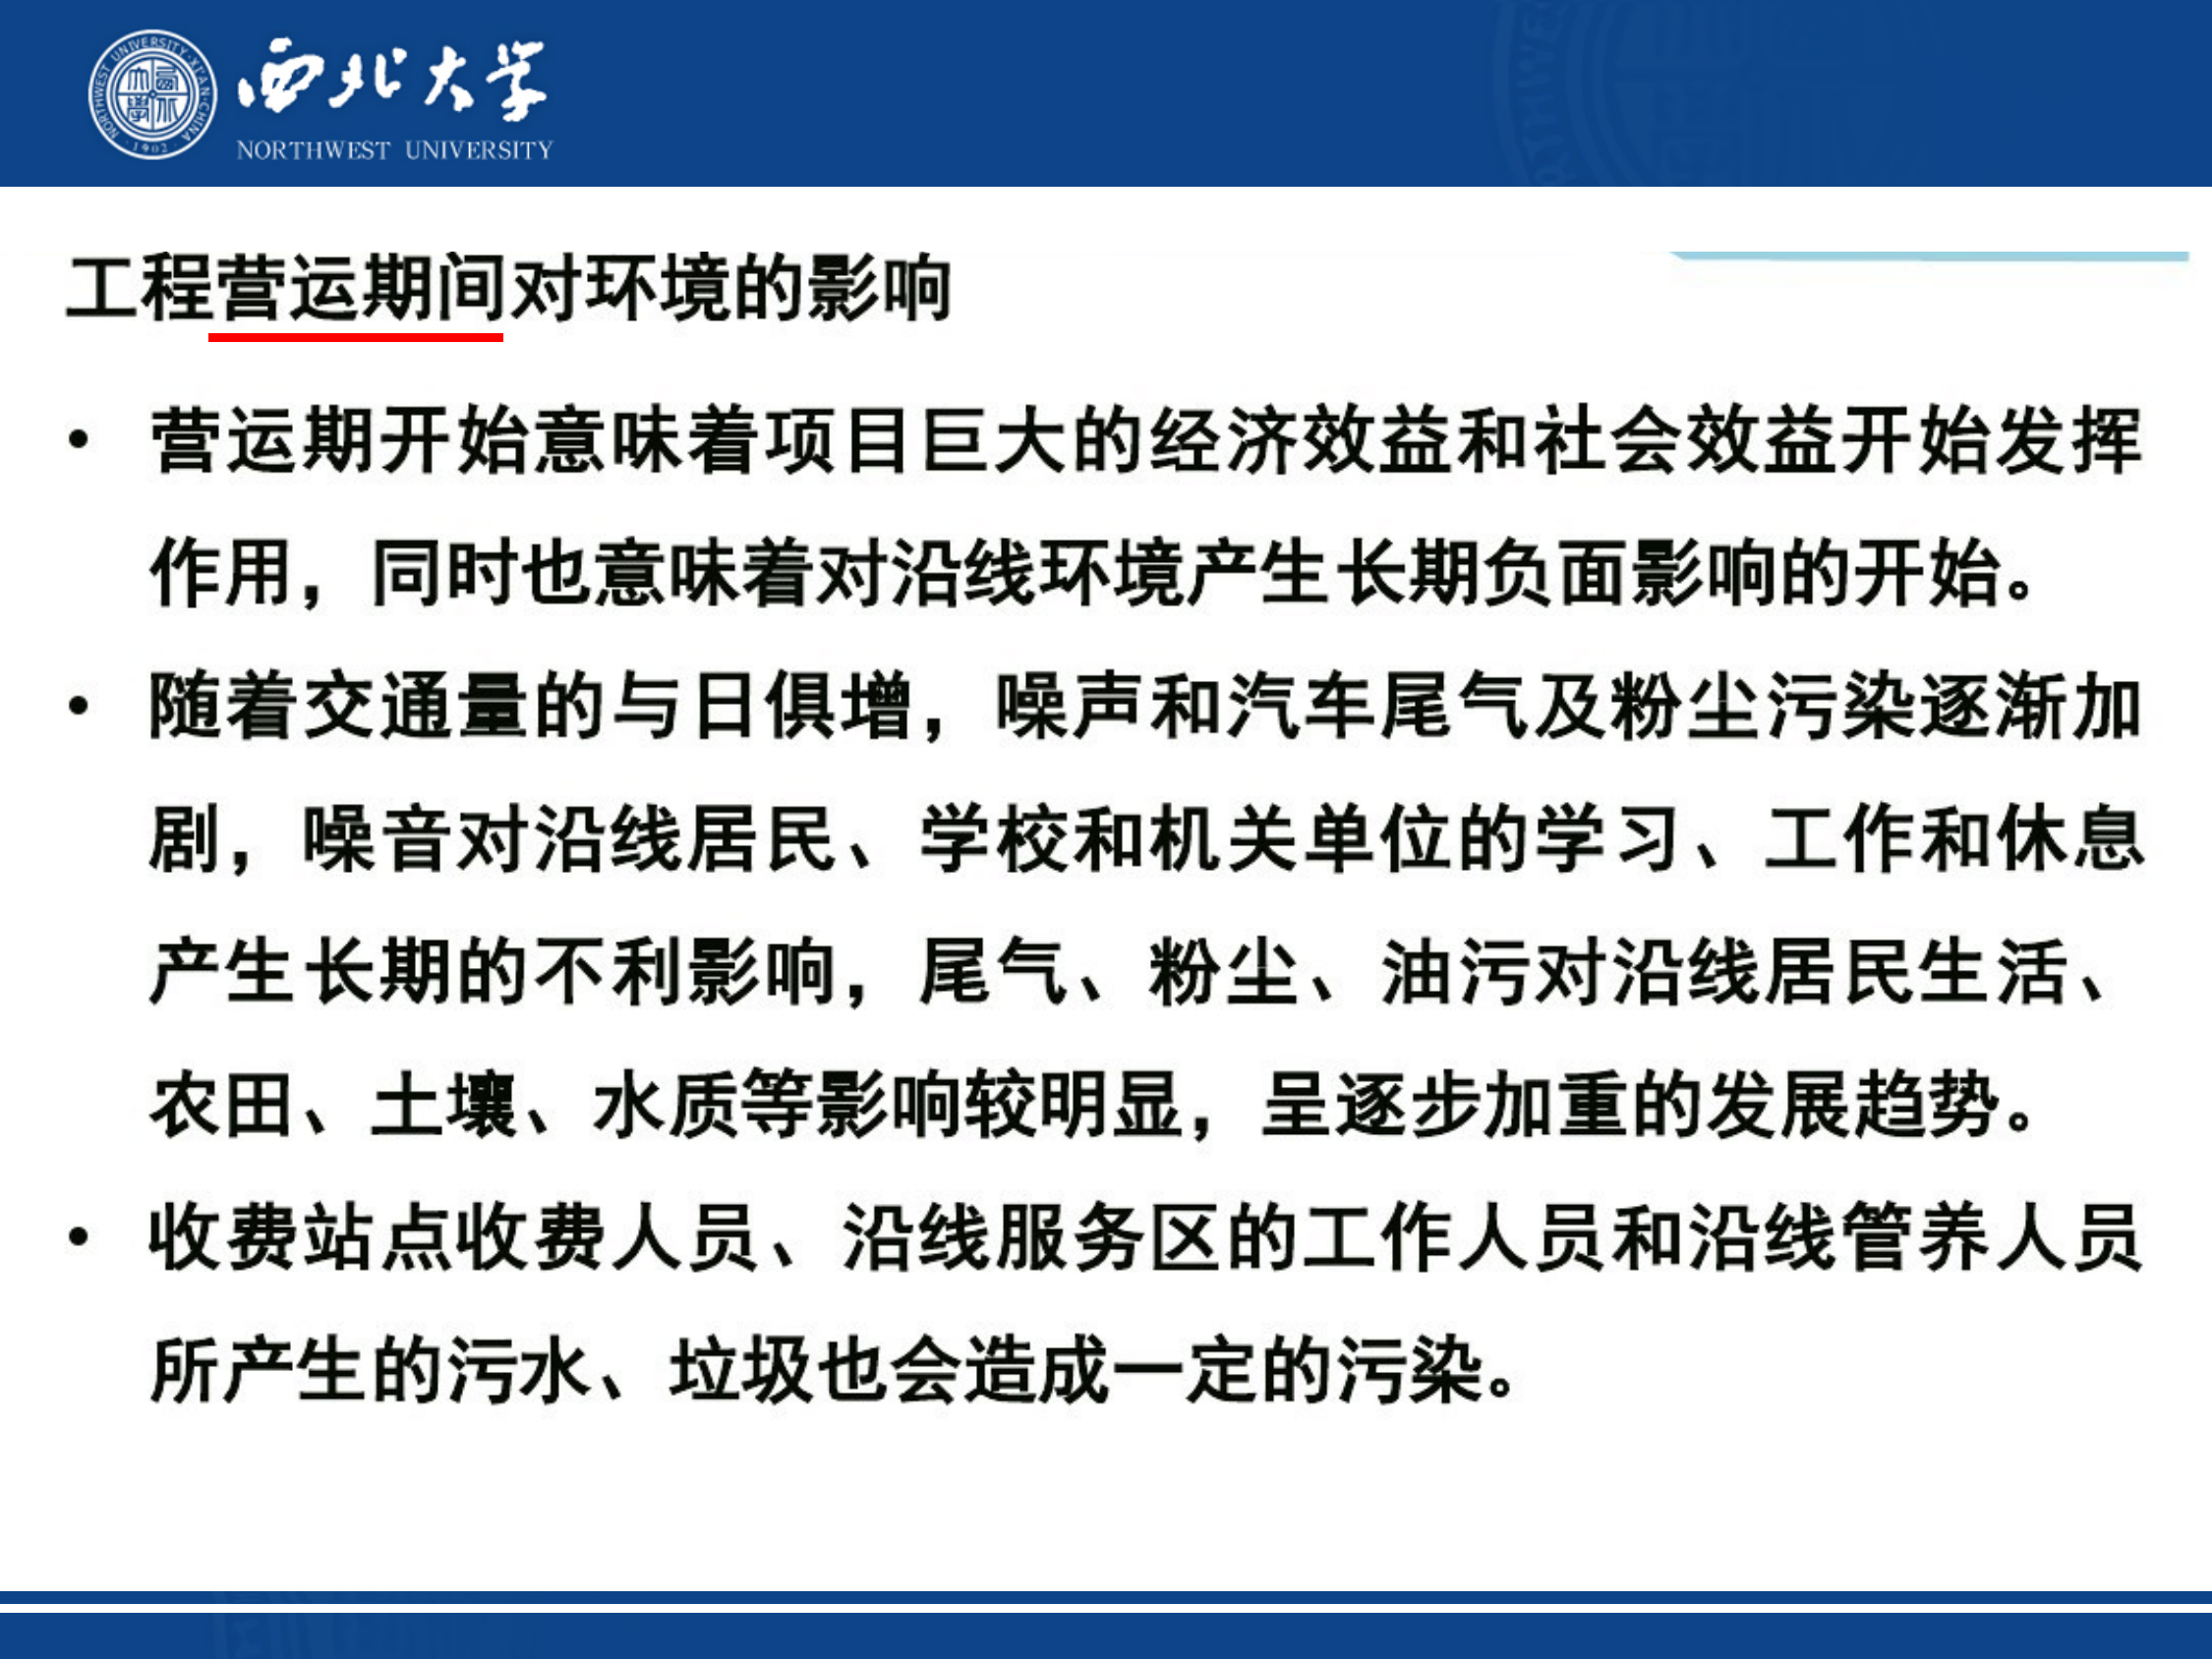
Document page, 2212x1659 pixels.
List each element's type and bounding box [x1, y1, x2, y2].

picture [0, 1613, 2212, 1659]
picture [0, 1591, 2212, 1604]
picture [0, 0, 2212, 187]
text_box [0, 252, 2198, 1443]
